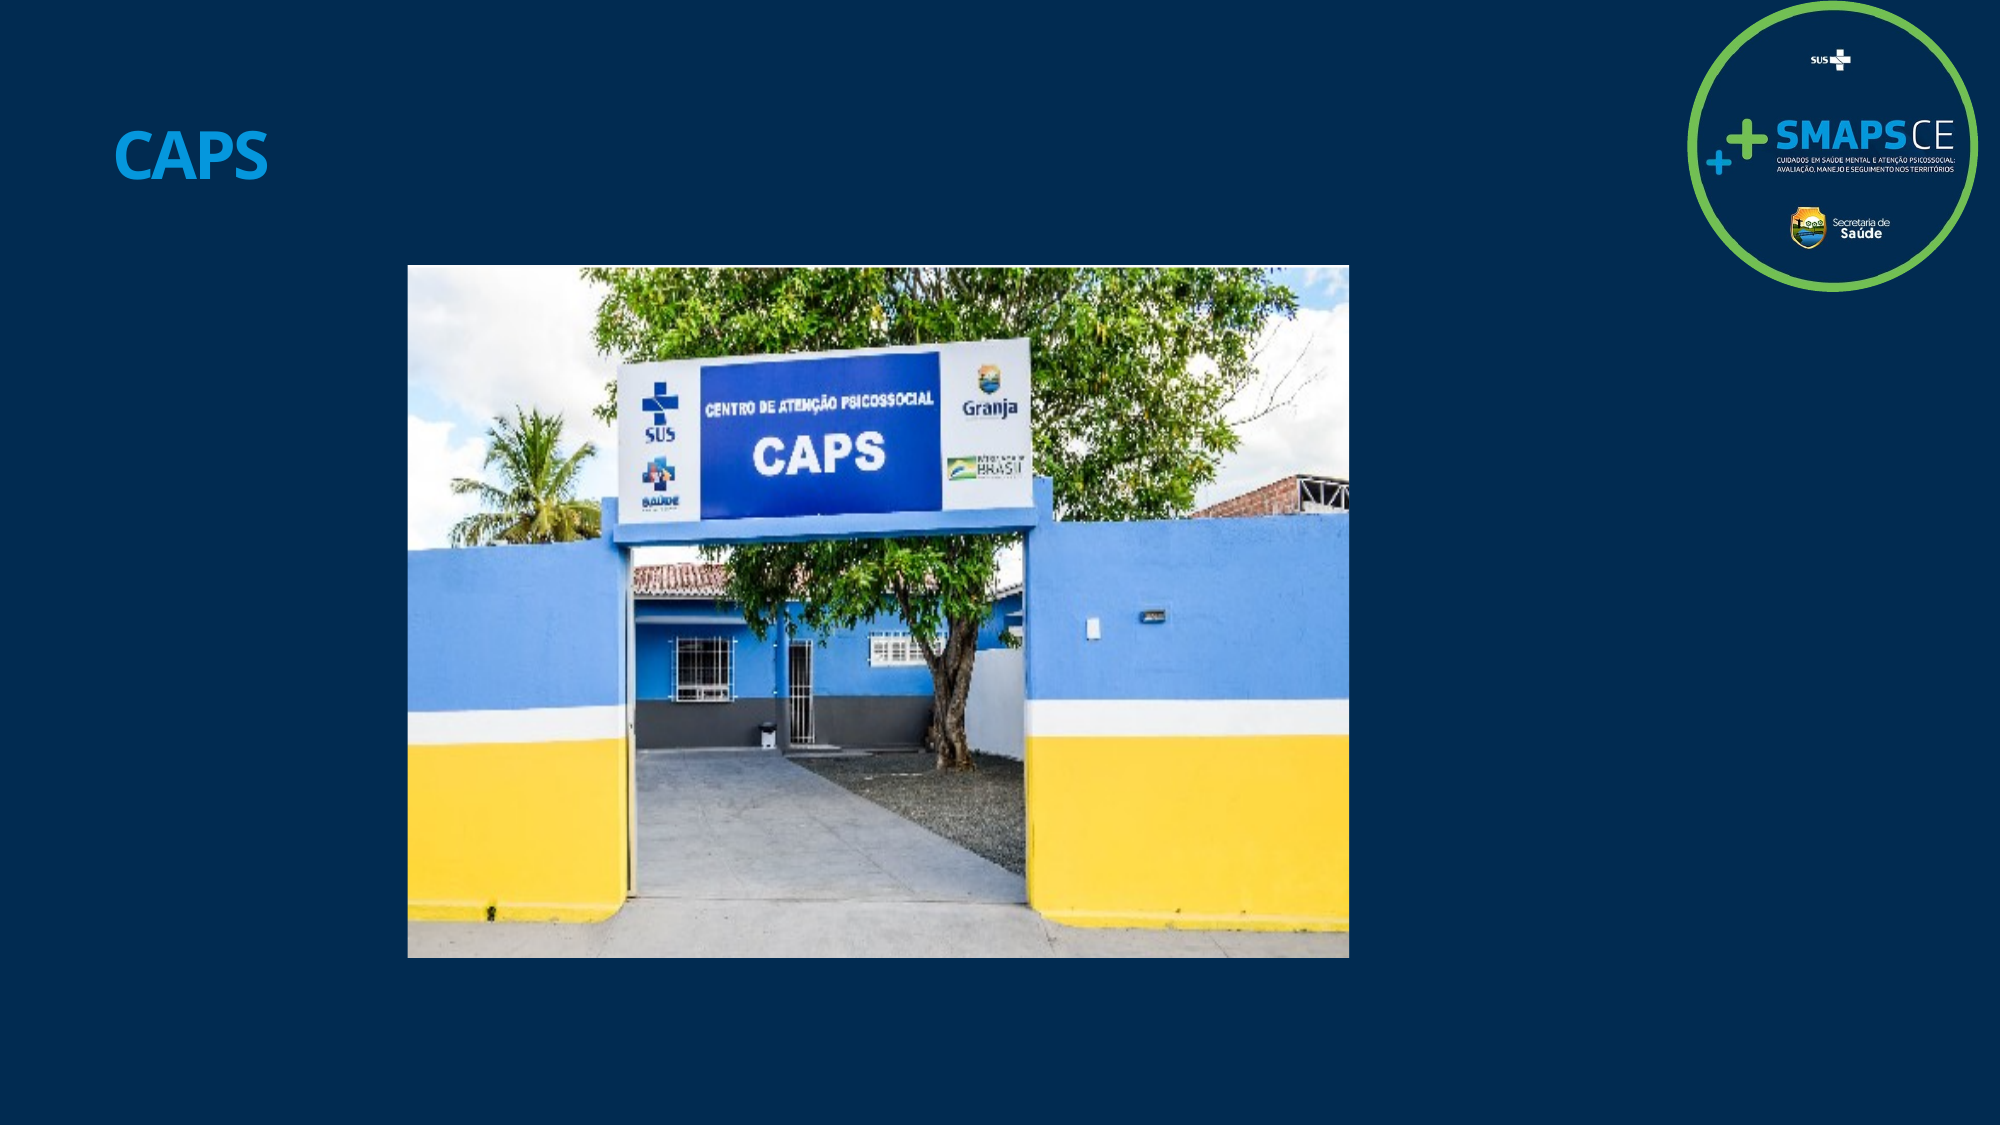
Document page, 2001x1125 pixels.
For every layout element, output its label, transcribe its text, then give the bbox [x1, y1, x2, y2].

picture [1687, 0, 1979, 292]
picture [407, 265, 1350, 958]
title caps [112, 122, 1645, 194]
